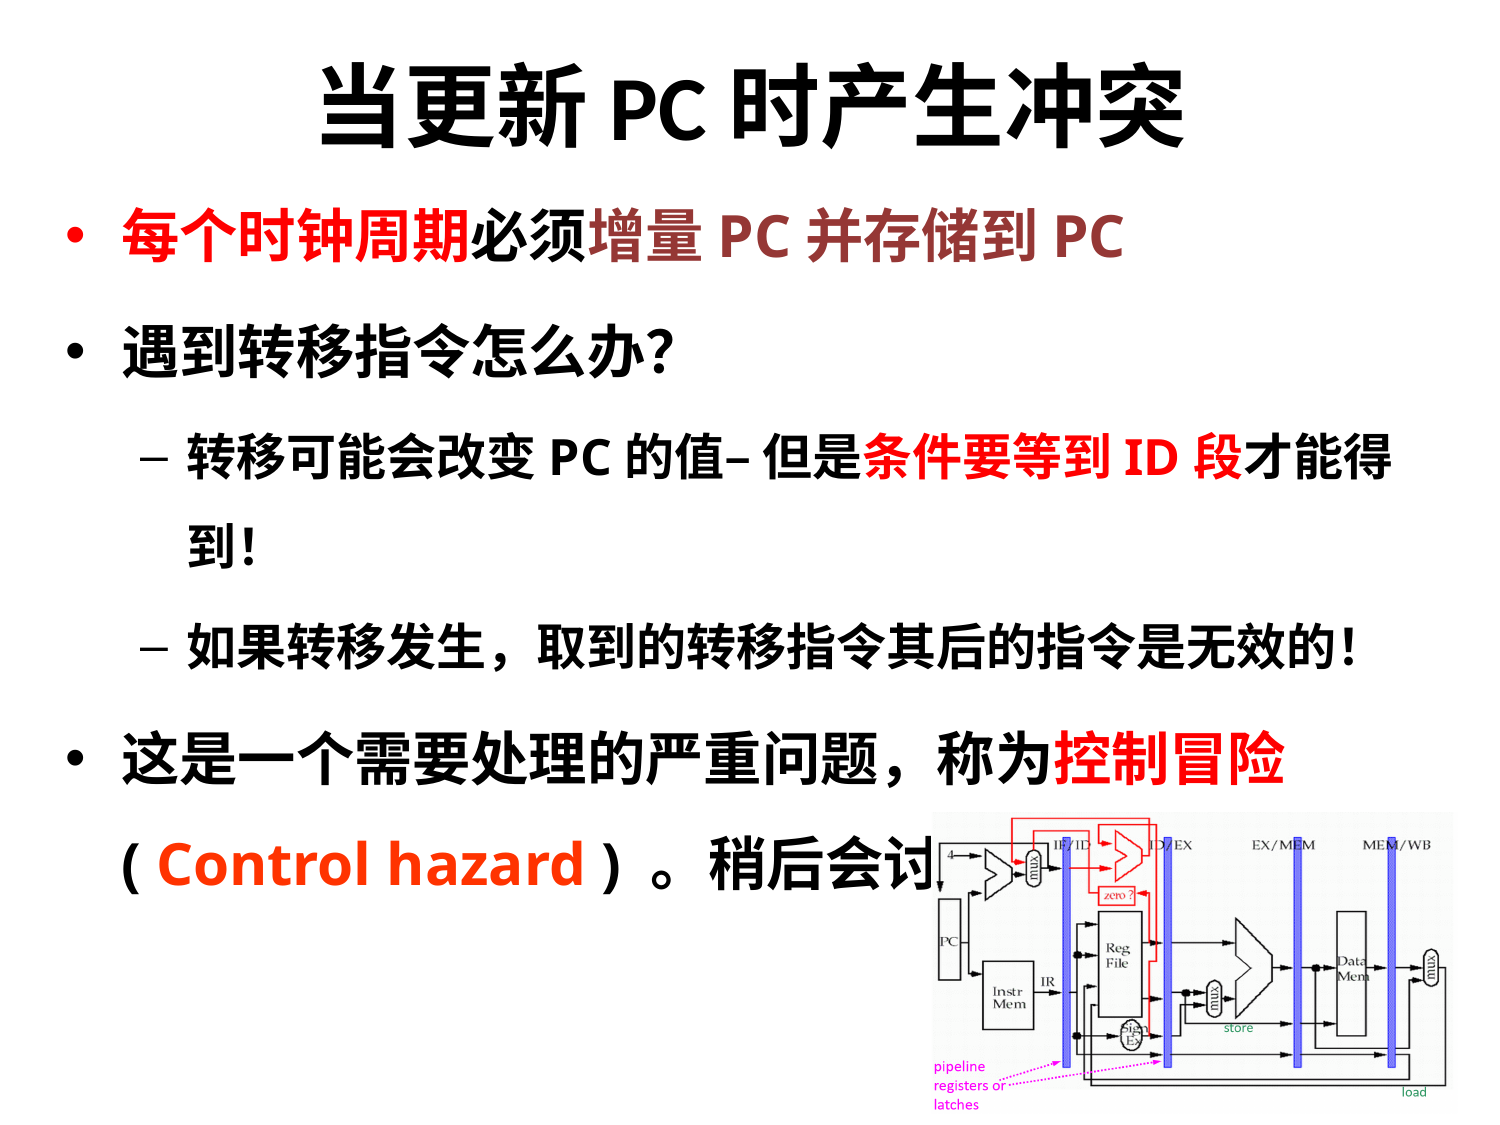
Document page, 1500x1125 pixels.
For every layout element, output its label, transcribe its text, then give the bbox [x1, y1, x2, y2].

list 每个时钟周期必须增量PC并存储到PC 遇到转移指令怎么办？ 转移可能会改变PC的值– 但是条件要等到ID段才能得到！ 如果转移发生，取到的转移指令其后的指令是无效的！ 这是一个需要处理的严重问题，称为控制冒险 ( Control hazard ) 。稍后会讨论。 [50, 156, 1450, 920]
title 当更新PC时产生冲突 [75, 9, 1425, 156]
picture [931, 811, 1458, 1114]
